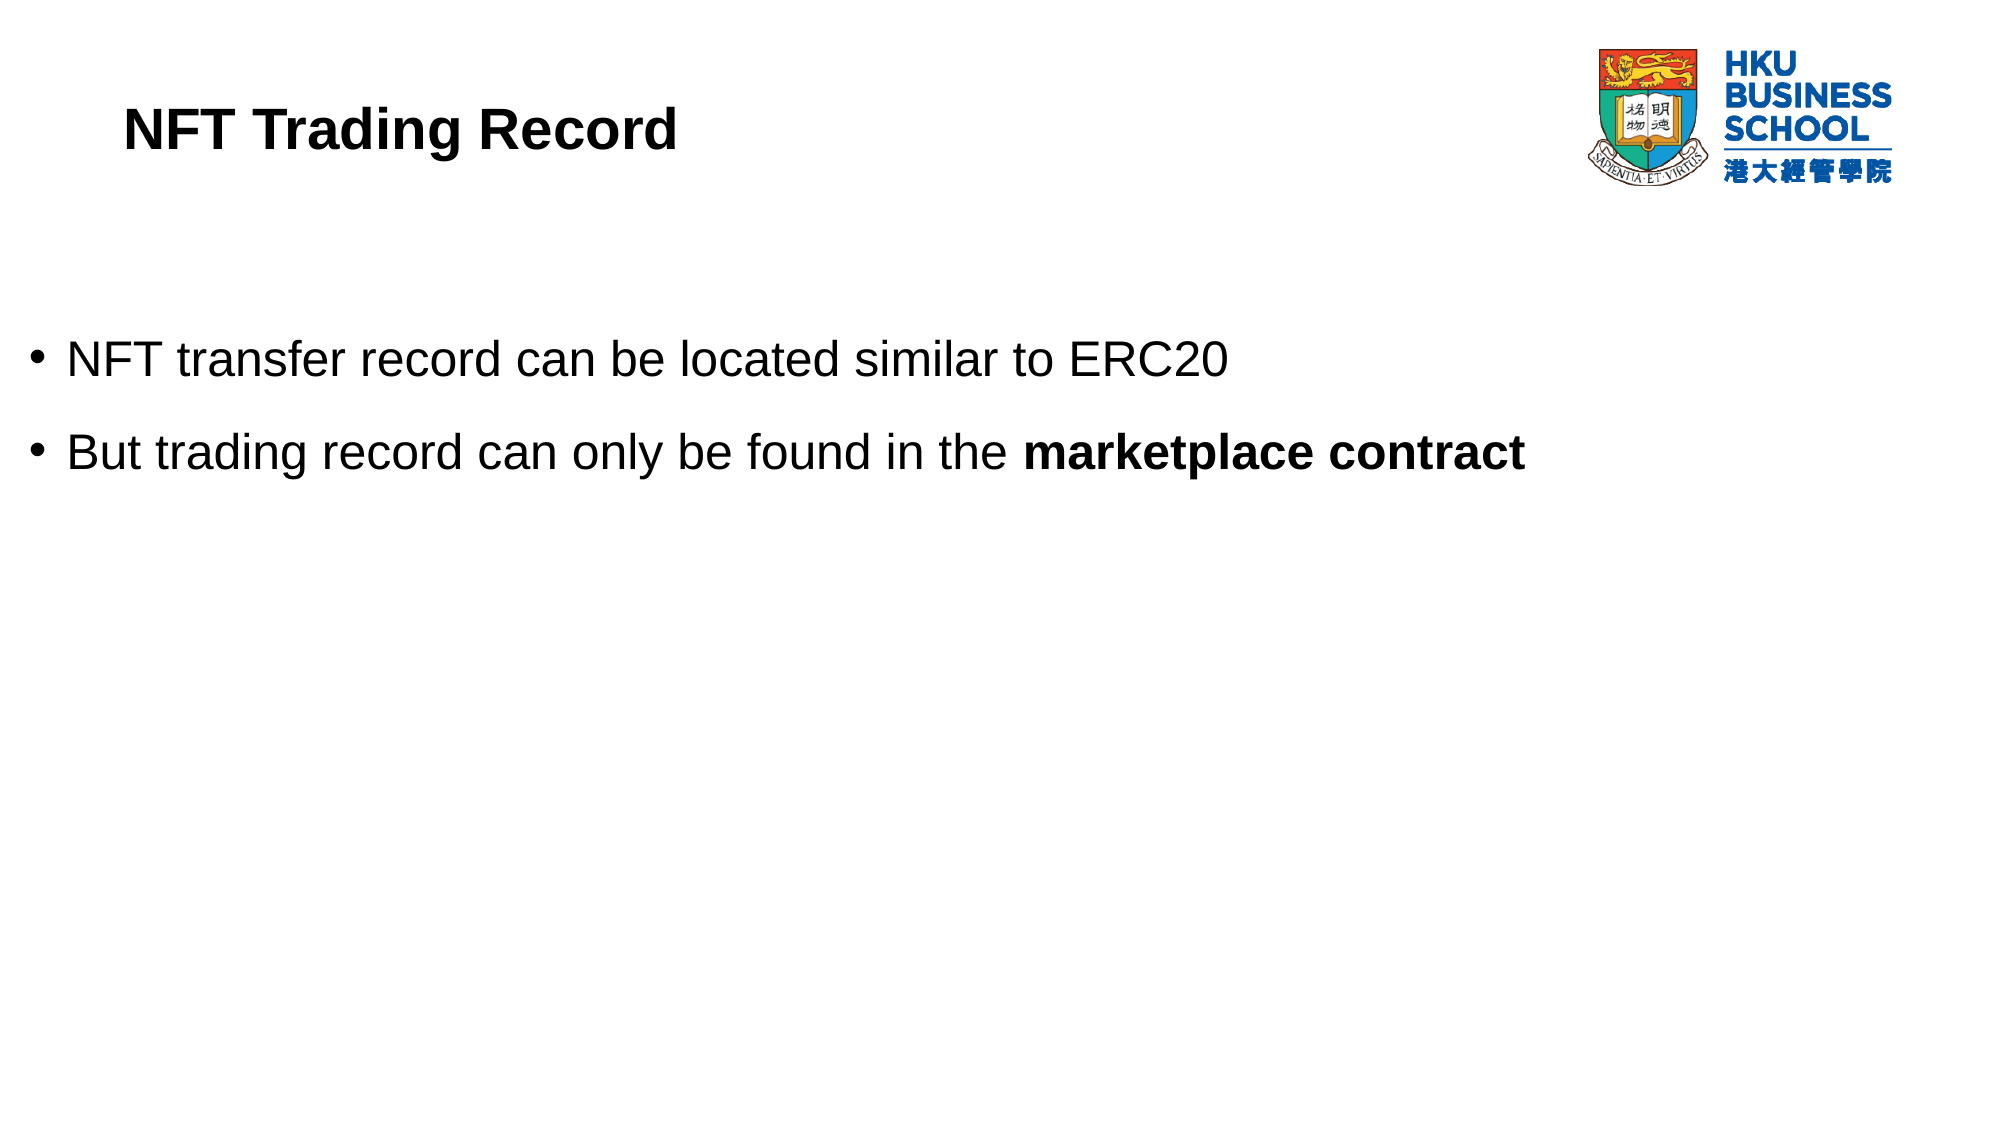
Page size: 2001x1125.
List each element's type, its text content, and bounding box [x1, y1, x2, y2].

title NFT Trading Record [108, 21, 1890, 169]
picture [1588, 49, 1892, 186]
list NFT transfer record can be located similar to ERC20 But trading record can only be found in the marketplace contract [14, 307, 1739, 1021]
